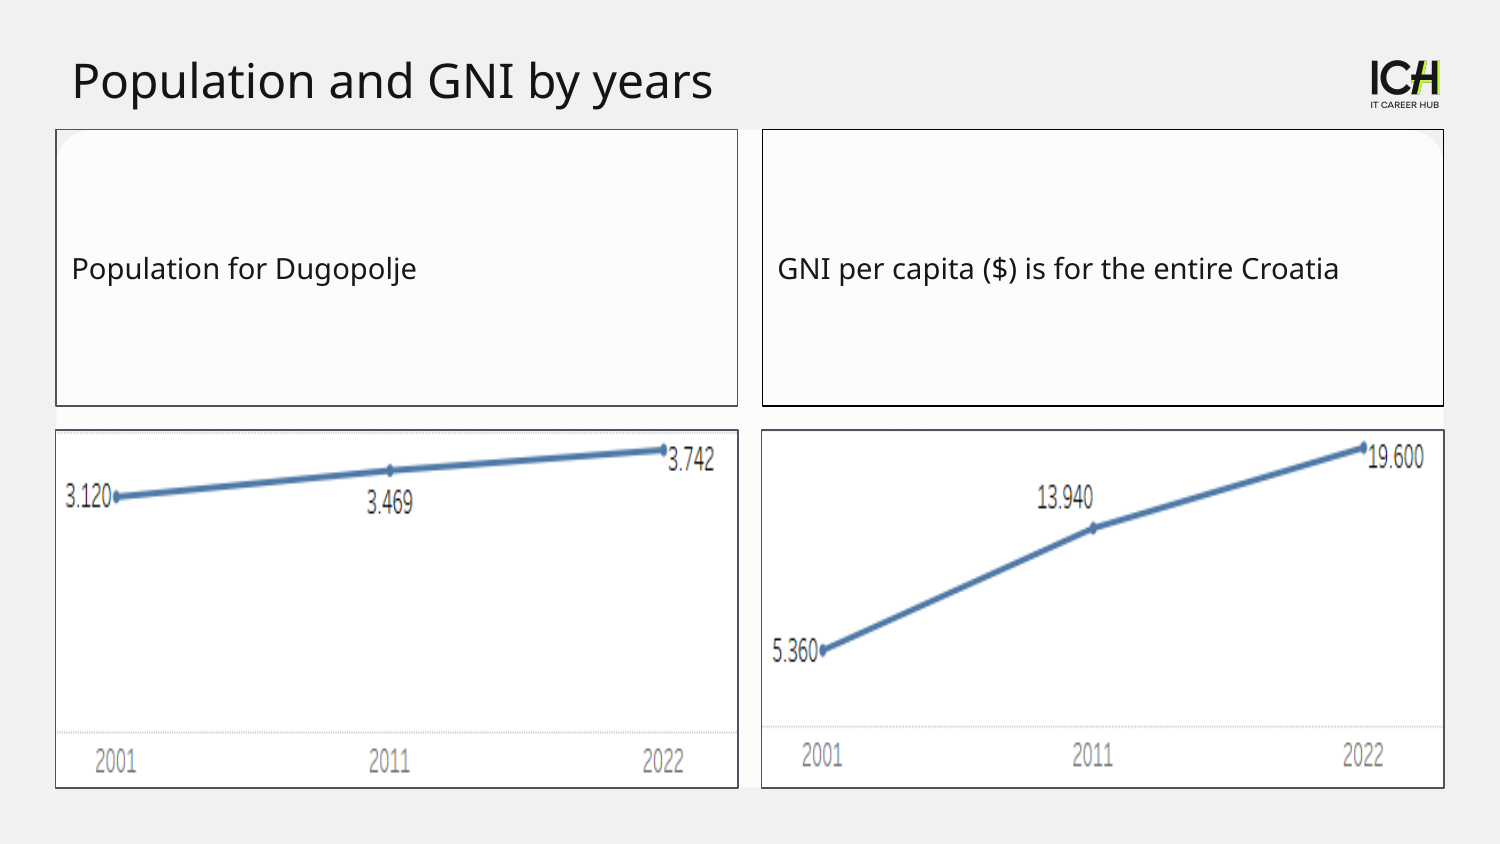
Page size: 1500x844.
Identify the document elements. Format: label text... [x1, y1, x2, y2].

text_box Population for Dugopolje [56, 129, 738, 406]
picture [55, 430, 738, 788]
text_box Population and GNI by years [56, 35, 1336, 129]
picture [762, 430, 1444, 788]
text_box [56, 129, 1444, 788]
text_box GNI per capita ($) is for the entire Croatia [762, 129, 1444, 406]
picture [1371, 60, 1440, 108]
